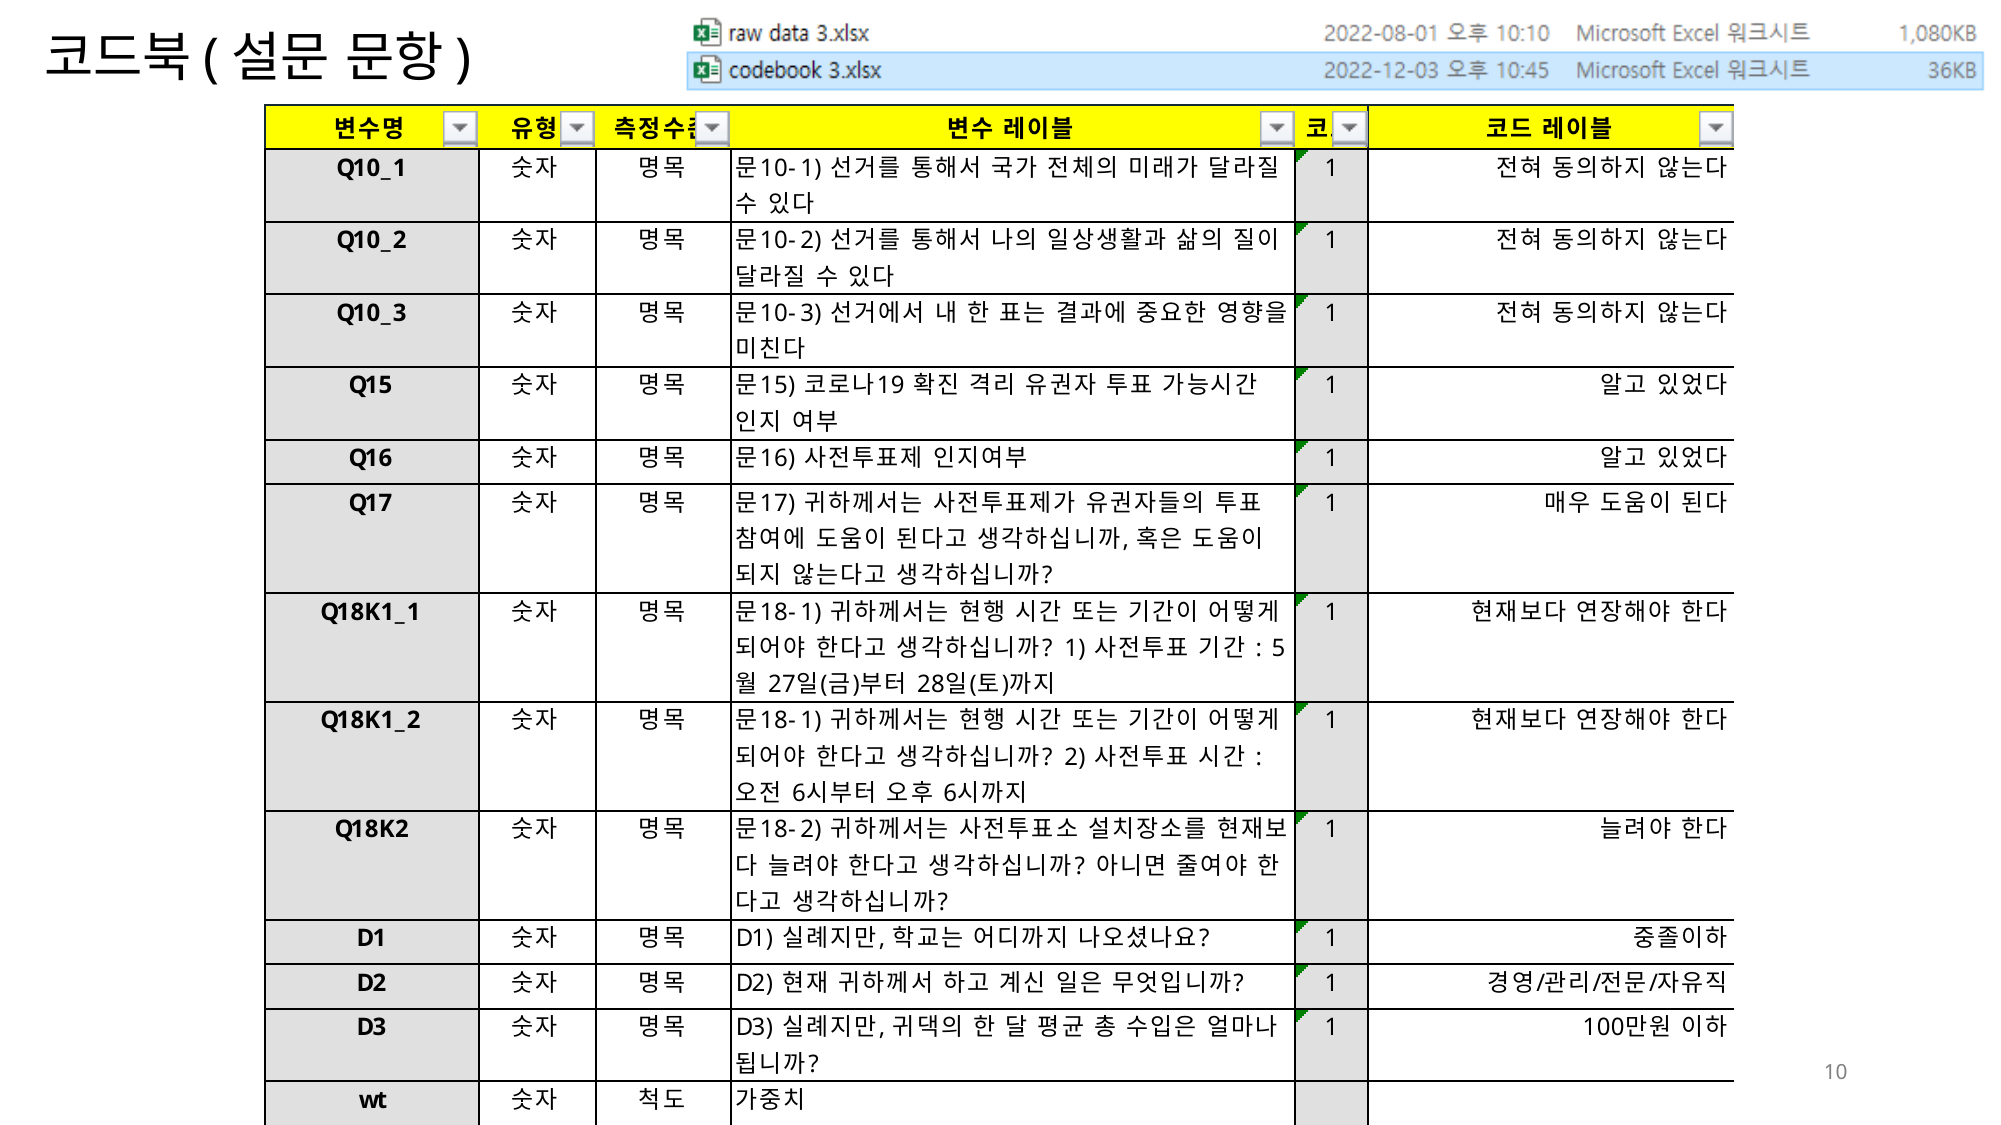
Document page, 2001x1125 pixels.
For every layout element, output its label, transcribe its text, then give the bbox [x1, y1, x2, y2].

title 코드북(설문 문항) [29, 22, 673, 96]
picture [673, 13, 2000, 96]
slide_number 10 [1736, 1042, 1863, 1103]
picture [263, 103, 1736, 1125]
